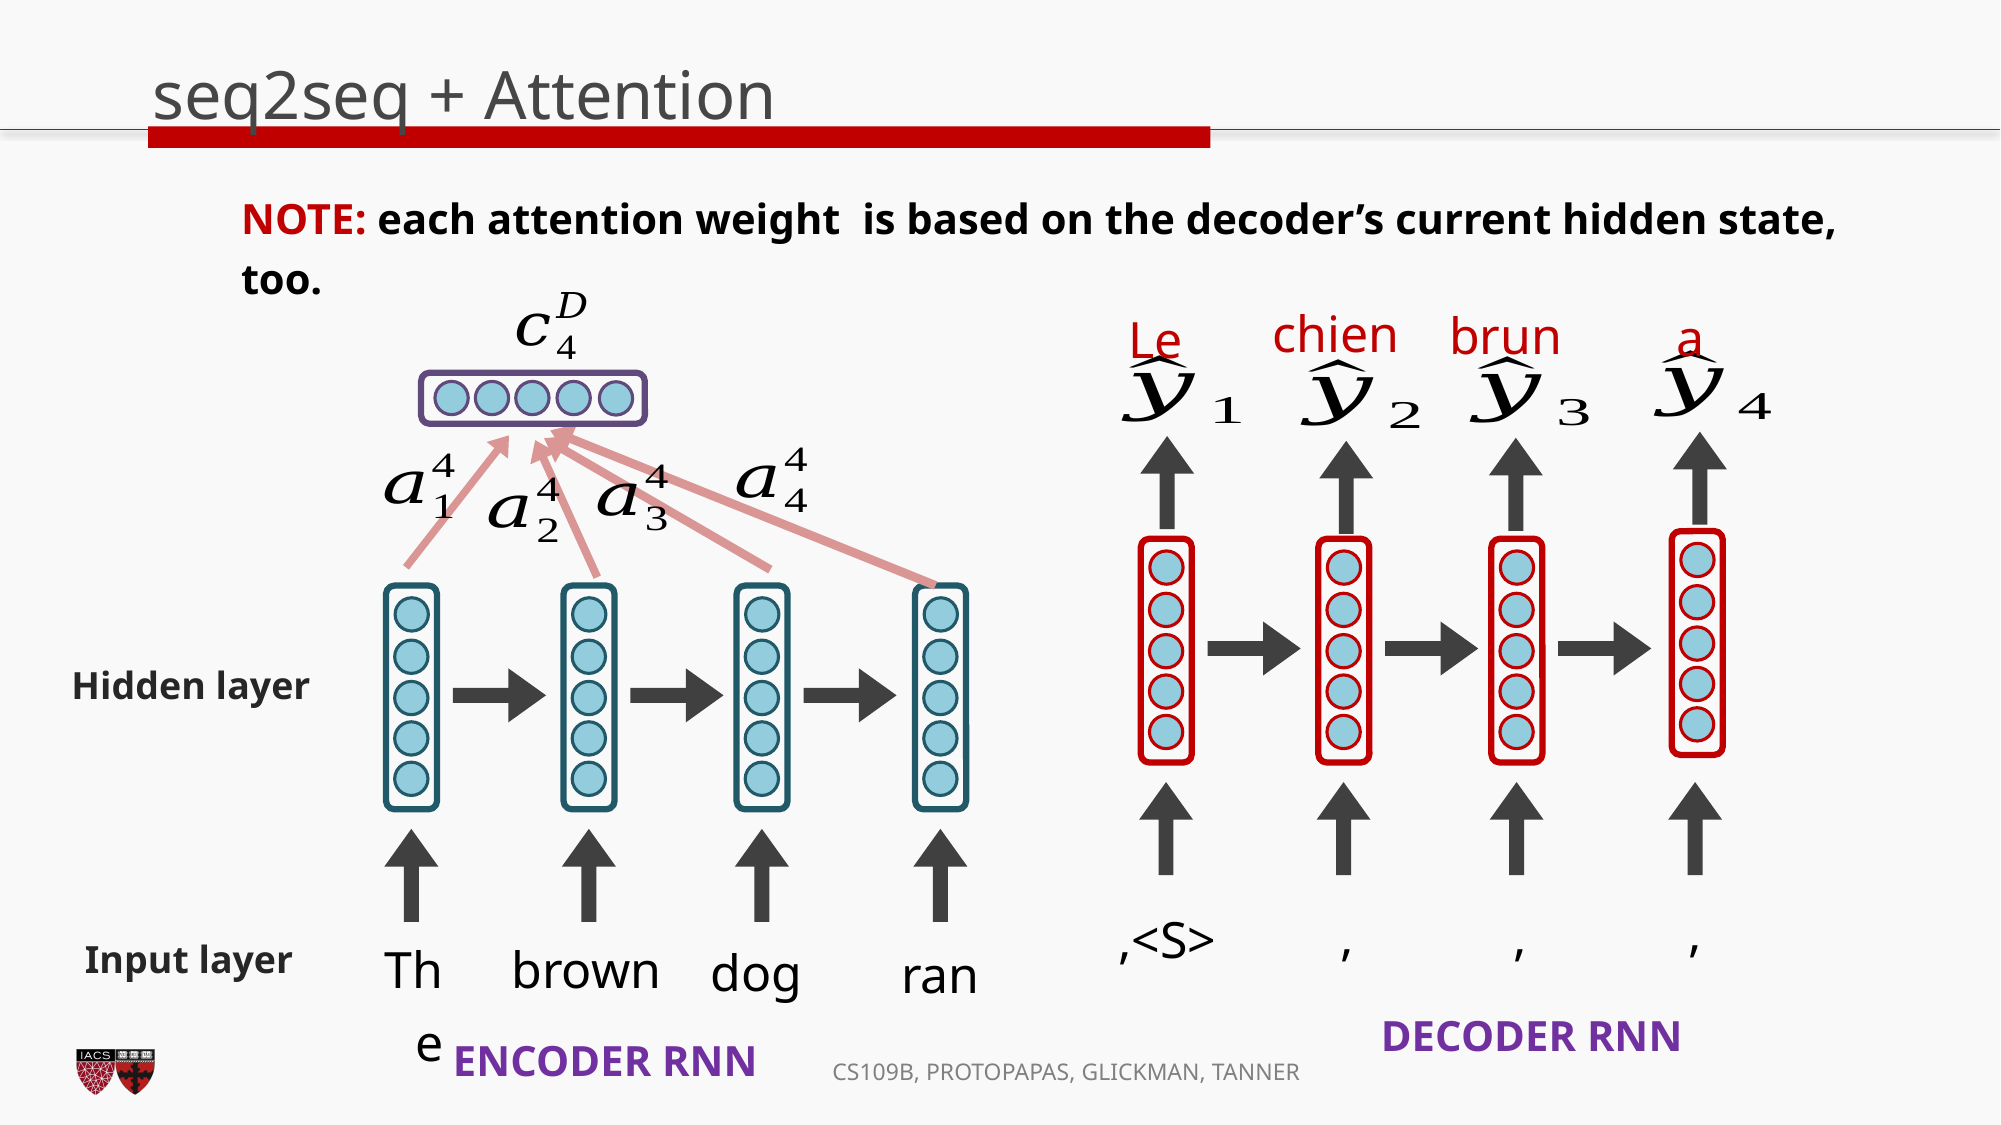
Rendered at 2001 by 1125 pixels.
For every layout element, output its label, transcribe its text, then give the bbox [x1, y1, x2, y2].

text_box [633, 484, 775, 576]
text_box [382, 826, 441, 919]
text_box brown [484, 919, 688, 1003]
text_box [559, 826, 618, 919]
text_box The [343, 919, 459, 1003]
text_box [1054, 624, 1231, 677]
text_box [1404, 624, 1588, 677]
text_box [299, 671, 476, 724]
text_box a [1588, 287, 1792, 370]
title seq2seq + Attention [137, 45, 1605, 236]
text_box Le [1082, 288, 1198, 372]
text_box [649, 671, 828, 724]
text_box chien [1234, 283, 1438, 366]
text_box [1138, 433, 1197, 532]
text_box dog [654, 921, 858, 1005]
text_box ENCODER RNN [394, 1017, 816, 1095]
text_box [1314, 779, 1373, 878]
text_box [1317, 438, 1376, 536]
text_box [1666, 779, 1725, 878]
picture [75, 1049, 155, 1095]
text_box [911, 826, 970, 923]
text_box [1231, 624, 1404, 677]
text_box [542, 435, 636, 486]
text_box [400, 433, 512, 572]
text_box [1487, 779, 1546, 878]
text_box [1585, 617, 1810, 669]
text_box [548, 432, 658, 477]
text_box [733, 826, 791, 921]
text_box [650, 469, 659, 480]
text_box brun [1404, 285, 1608, 368]
text_box [1486, 435, 1545, 533]
text_box DECODER RNN [1321, 991, 1743, 1070]
text_box [1137, 779, 1195, 878]
text_box [528, 438, 603, 581]
text_box [617, 486, 629, 495]
text_box Hidden layer [40, 645, 326, 724]
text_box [828, 671, 1053, 724]
text_box [1670, 429, 1729, 527]
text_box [420, 372, 646, 424]
text_box Input layer [57, 919, 309, 997]
text_box [663, 468, 940, 592]
text_box ran [838, 923, 1043, 1007]
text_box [476, 671, 649, 724]
